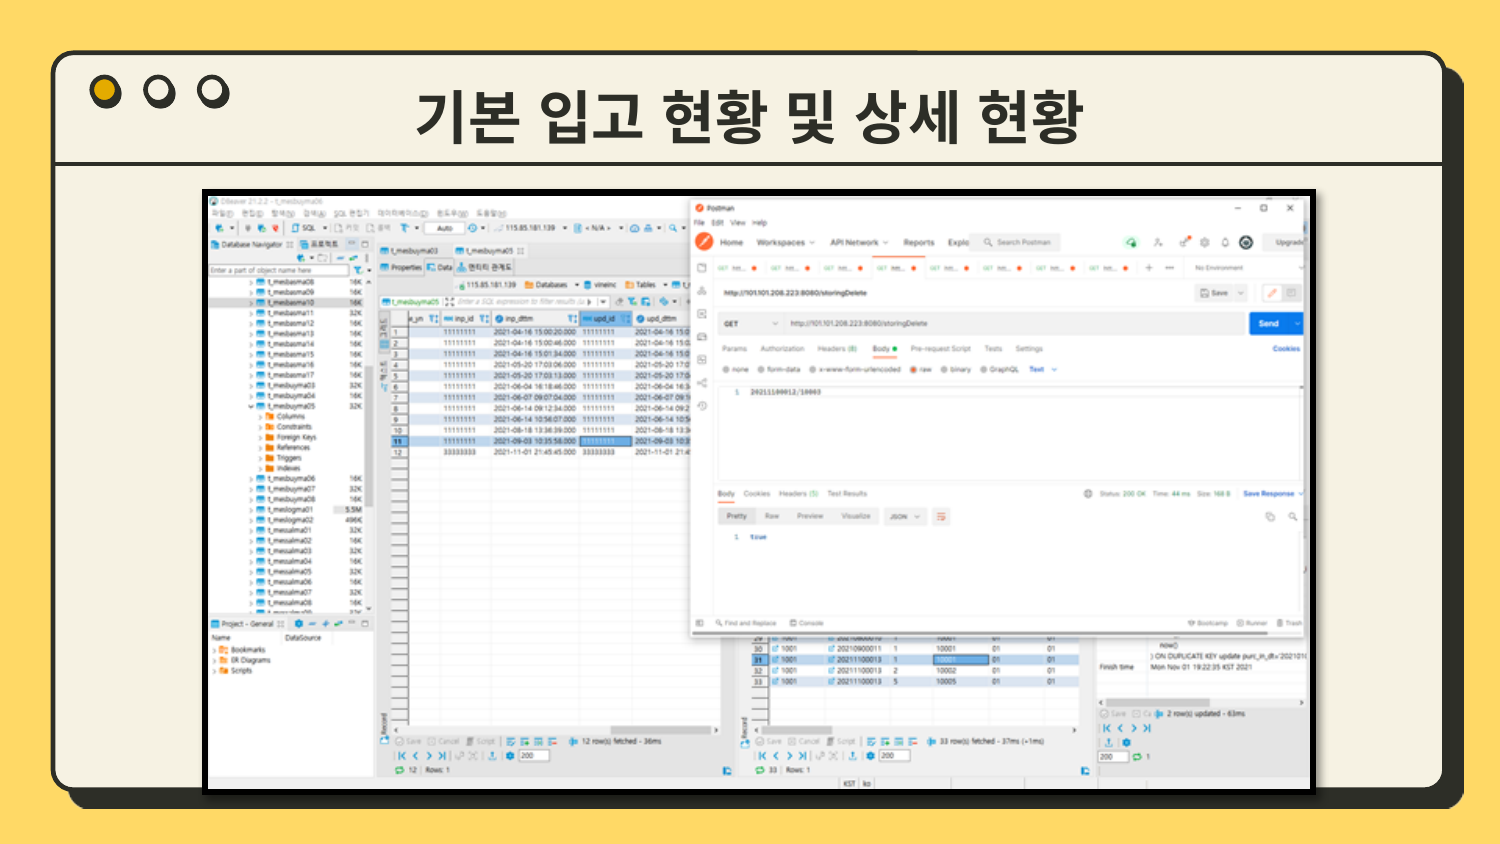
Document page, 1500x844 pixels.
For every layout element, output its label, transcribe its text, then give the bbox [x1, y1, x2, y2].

text_box [0, 0, 1500, 75]
text_box 기본 입고 현황 및 상세 현황 [118, 86, 1382, 167]
text_box [79, 75, 1035, 130]
picture [207, 195, 1310, 790]
